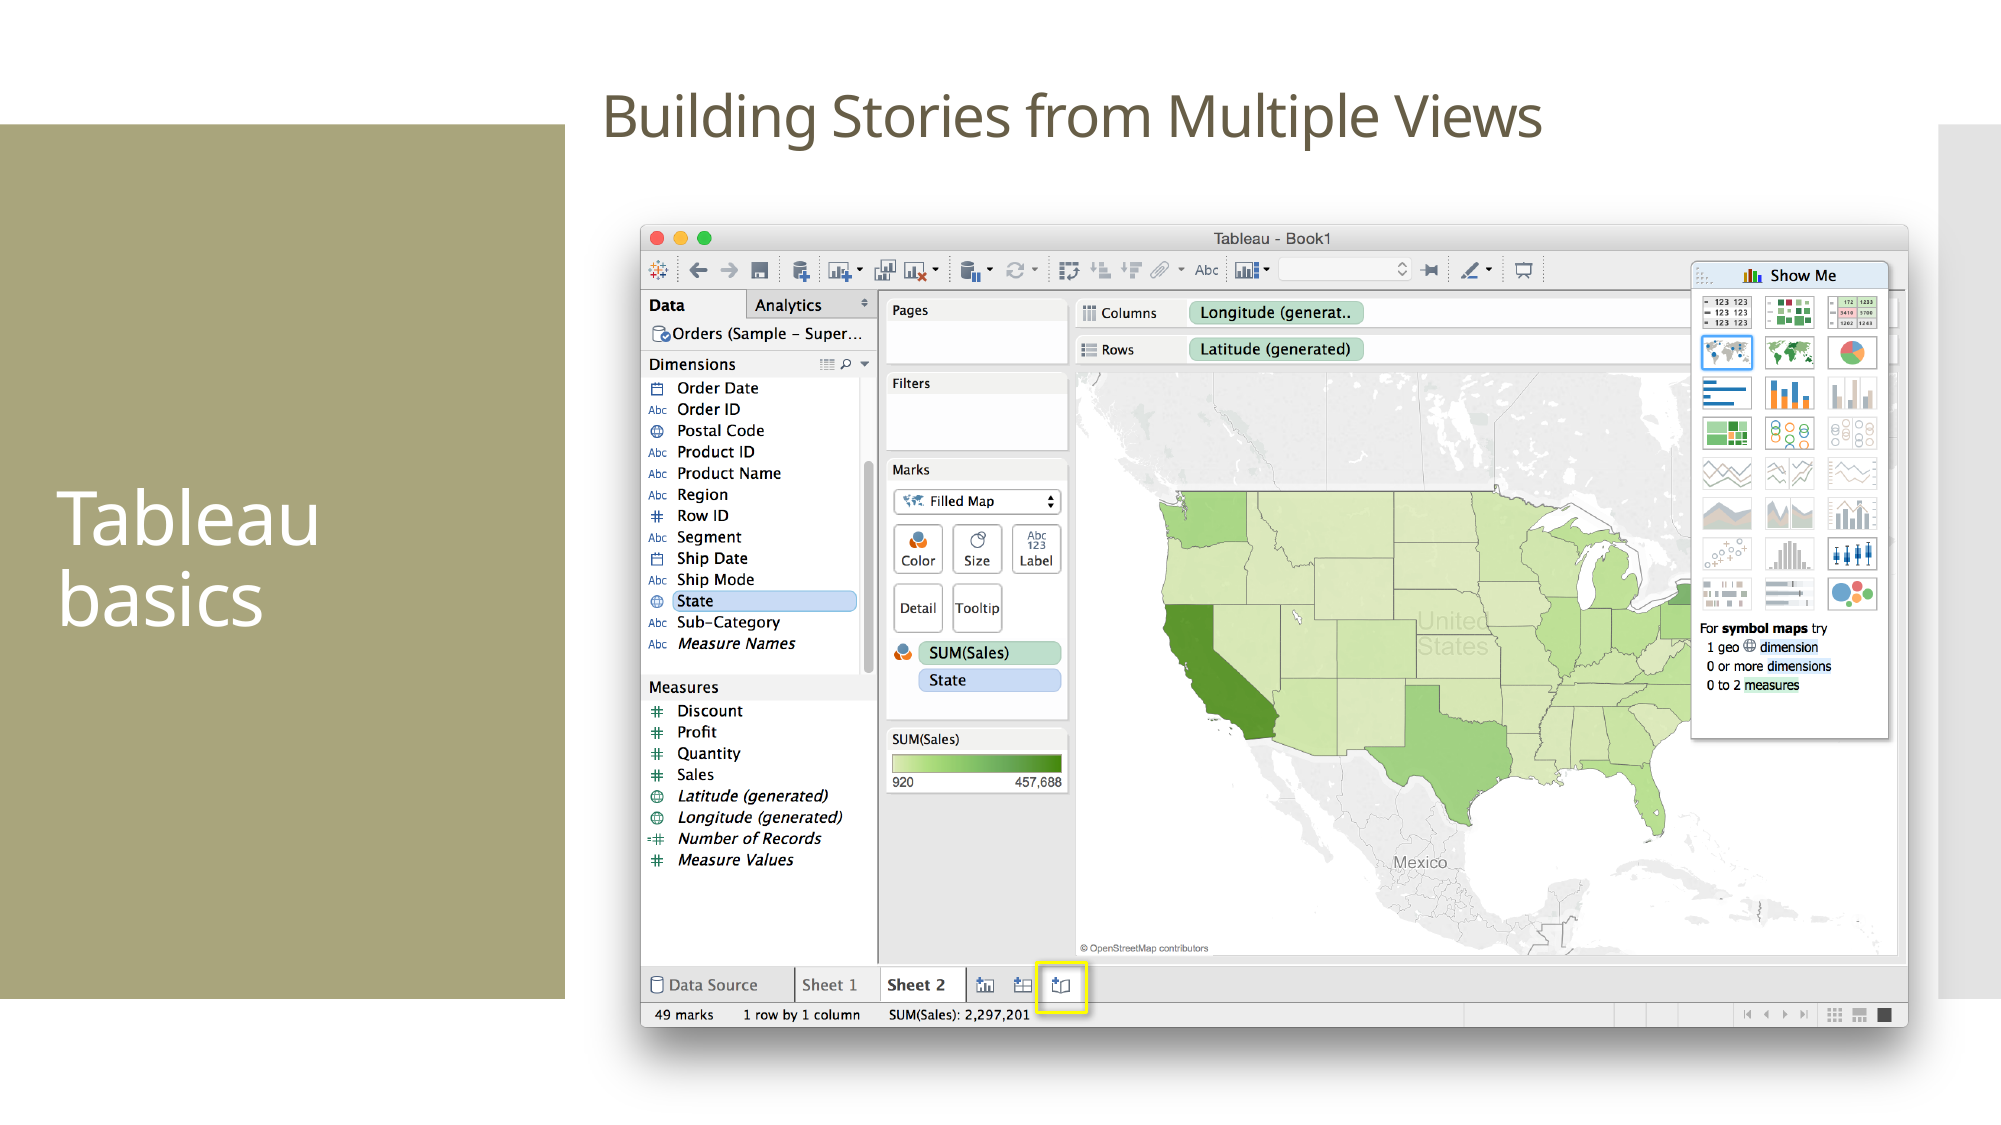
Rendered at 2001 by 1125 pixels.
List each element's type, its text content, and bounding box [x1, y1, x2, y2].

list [574, 187, 1974, 1121]
title Building Stories from Multiple Views [586, 37, 1937, 187]
text_box Tableau basics [41, 184, 525, 940]
